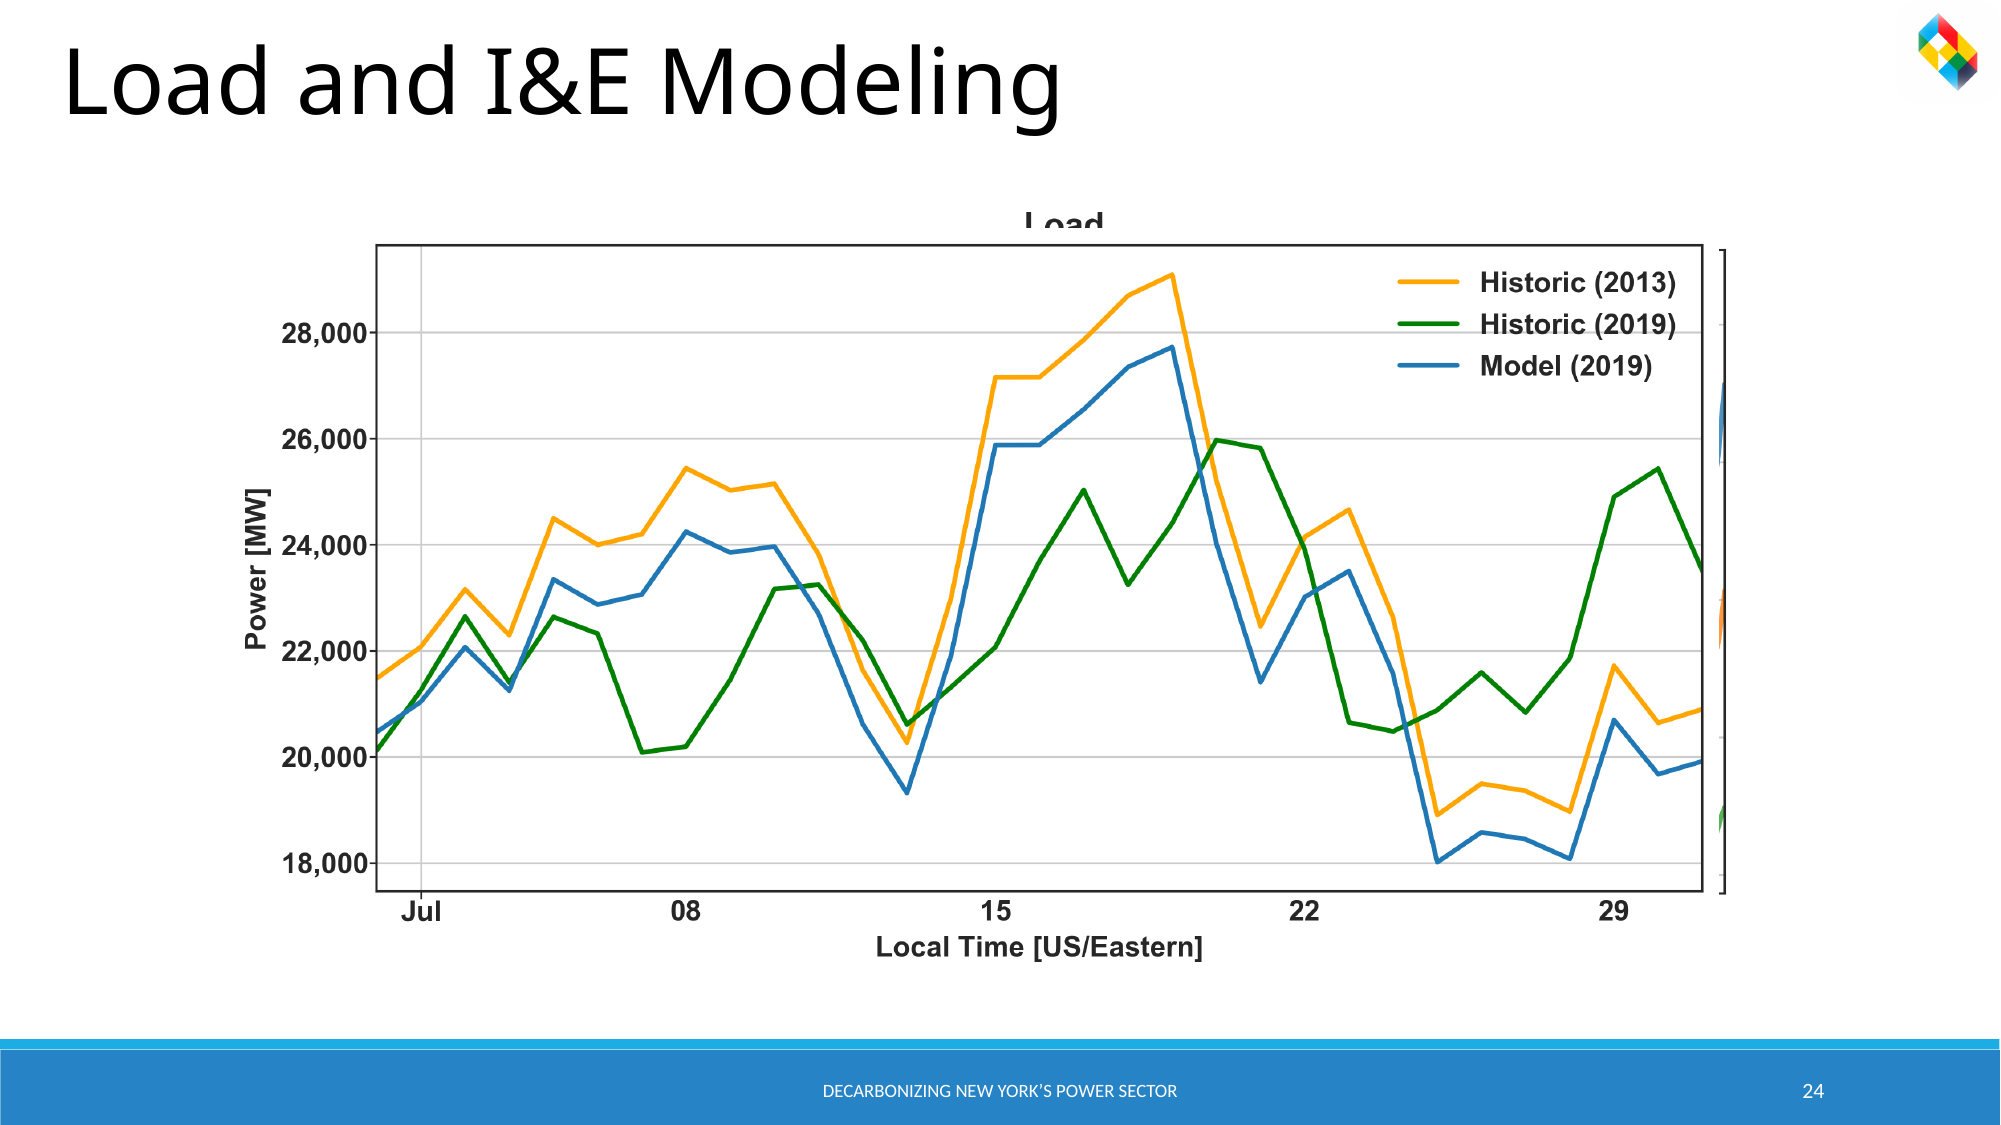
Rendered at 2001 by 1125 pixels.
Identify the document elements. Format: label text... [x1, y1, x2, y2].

slide_number 24 [1624, 1059, 1840, 1120]
picture [1894, 0, 2000, 106]
text_box Load and I&E Modeling [46, 27, 1772, 246]
footer Decarbonizing New York’s Power Sector [604, 1059, 1396, 1120]
picture [227, 192, 1741, 980]
